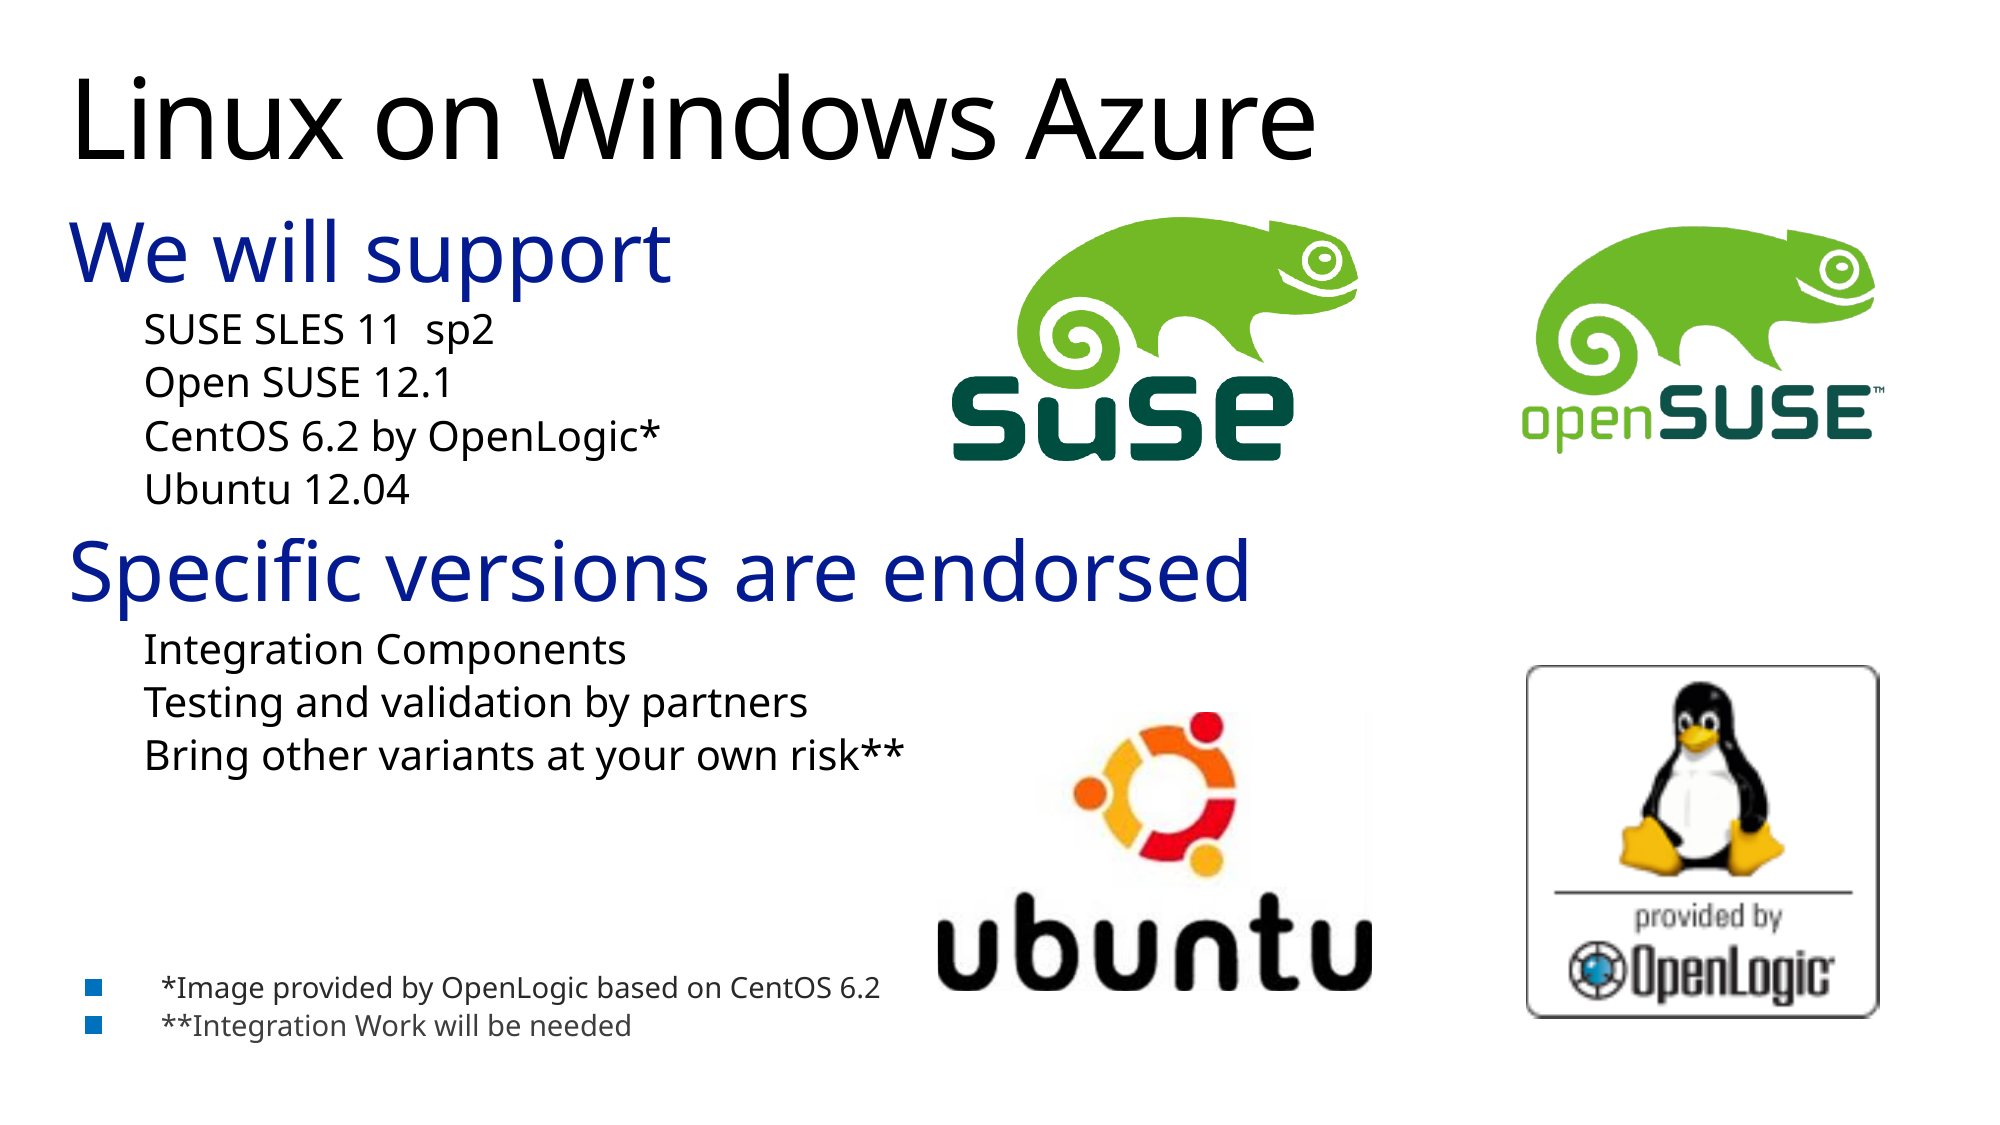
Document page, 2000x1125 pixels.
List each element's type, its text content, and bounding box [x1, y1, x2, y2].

title Linux on Windows Azure [44, 47, 1956, 196]
picture [1512, 216, 1893, 462]
picture [85, 1016, 102, 1034]
text_box *Image provided by OpenLogic based on CentOS 6.2 **Integration Work will be needed [85, 973, 1127, 1043]
picture [85, 979, 102, 996]
picture [952, 216, 1358, 462]
picture [937, 712, 1373, 991]
list We will support SUSE SLES 11 sp2 Open SUSE 12.1 CentOS 6.2 by OpenLogic* Ubuntu 12.04 Specific versions are endorsed Integration Components Testing and validation by partners Bring other variants at your own risk** [44, 196, 1956, 826]
picture [1526, 665, 1880, 1019]
